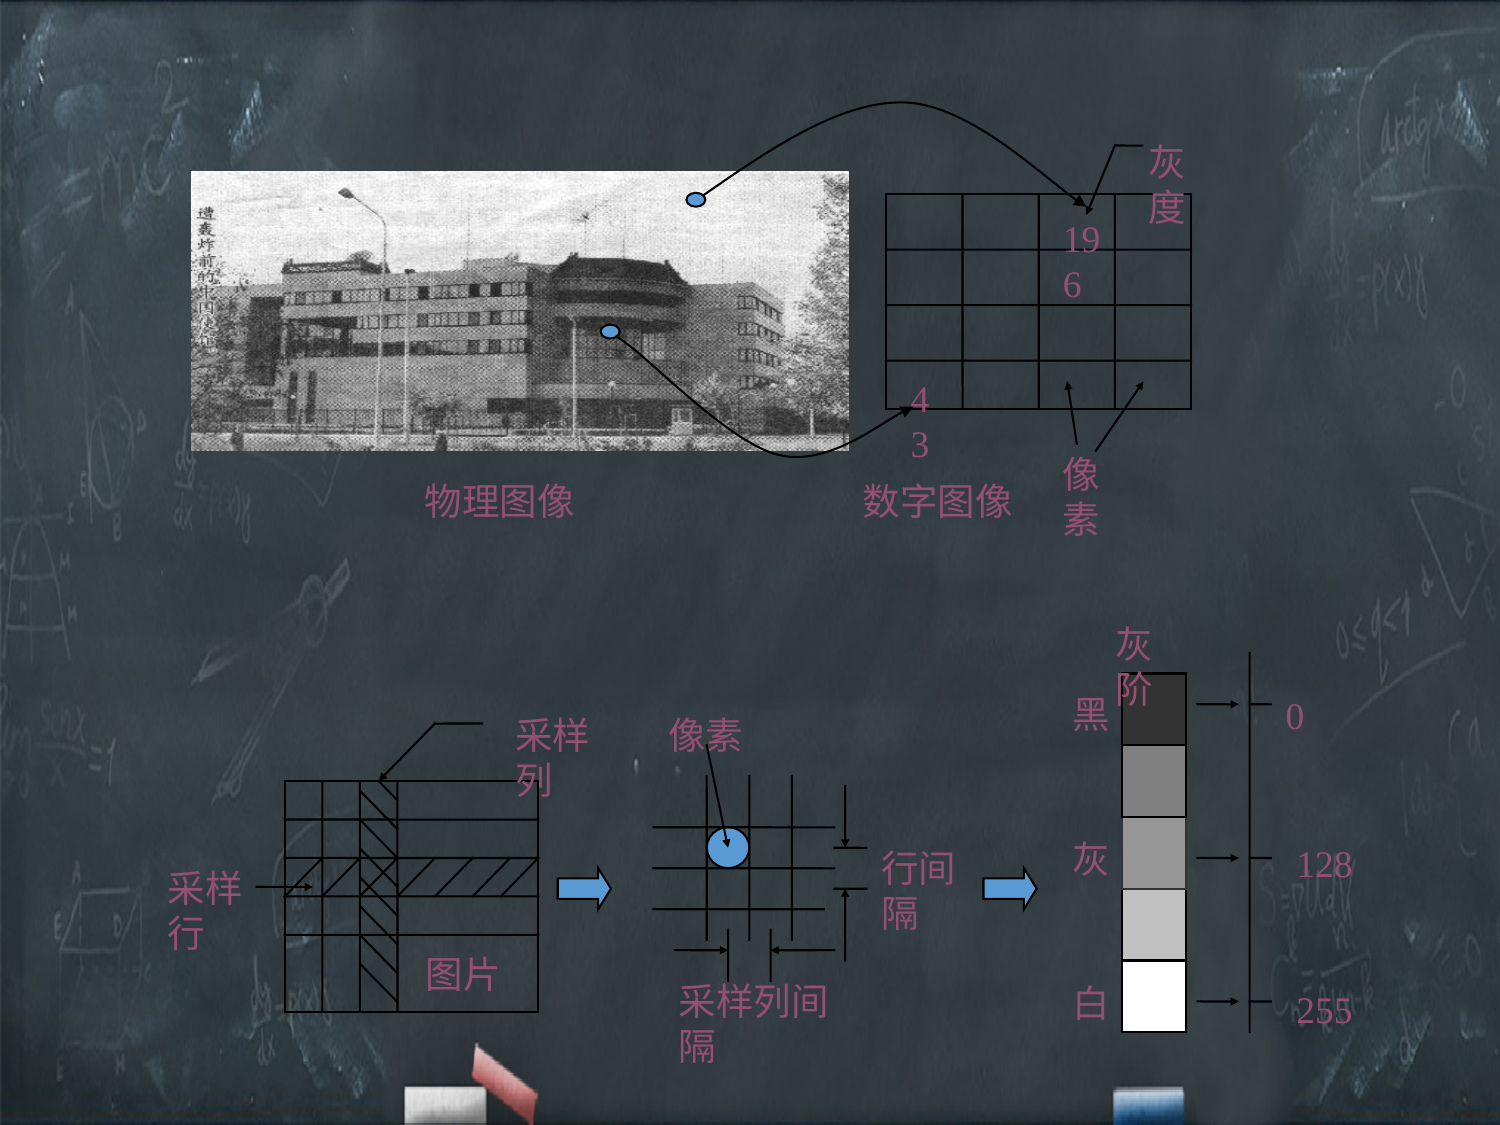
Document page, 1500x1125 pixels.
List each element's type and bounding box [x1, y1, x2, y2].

text_box [190, 101, 1220, 550]
text_box [153, 613, 1388, 1077]
picture [0, 0, 1500, 1125]
